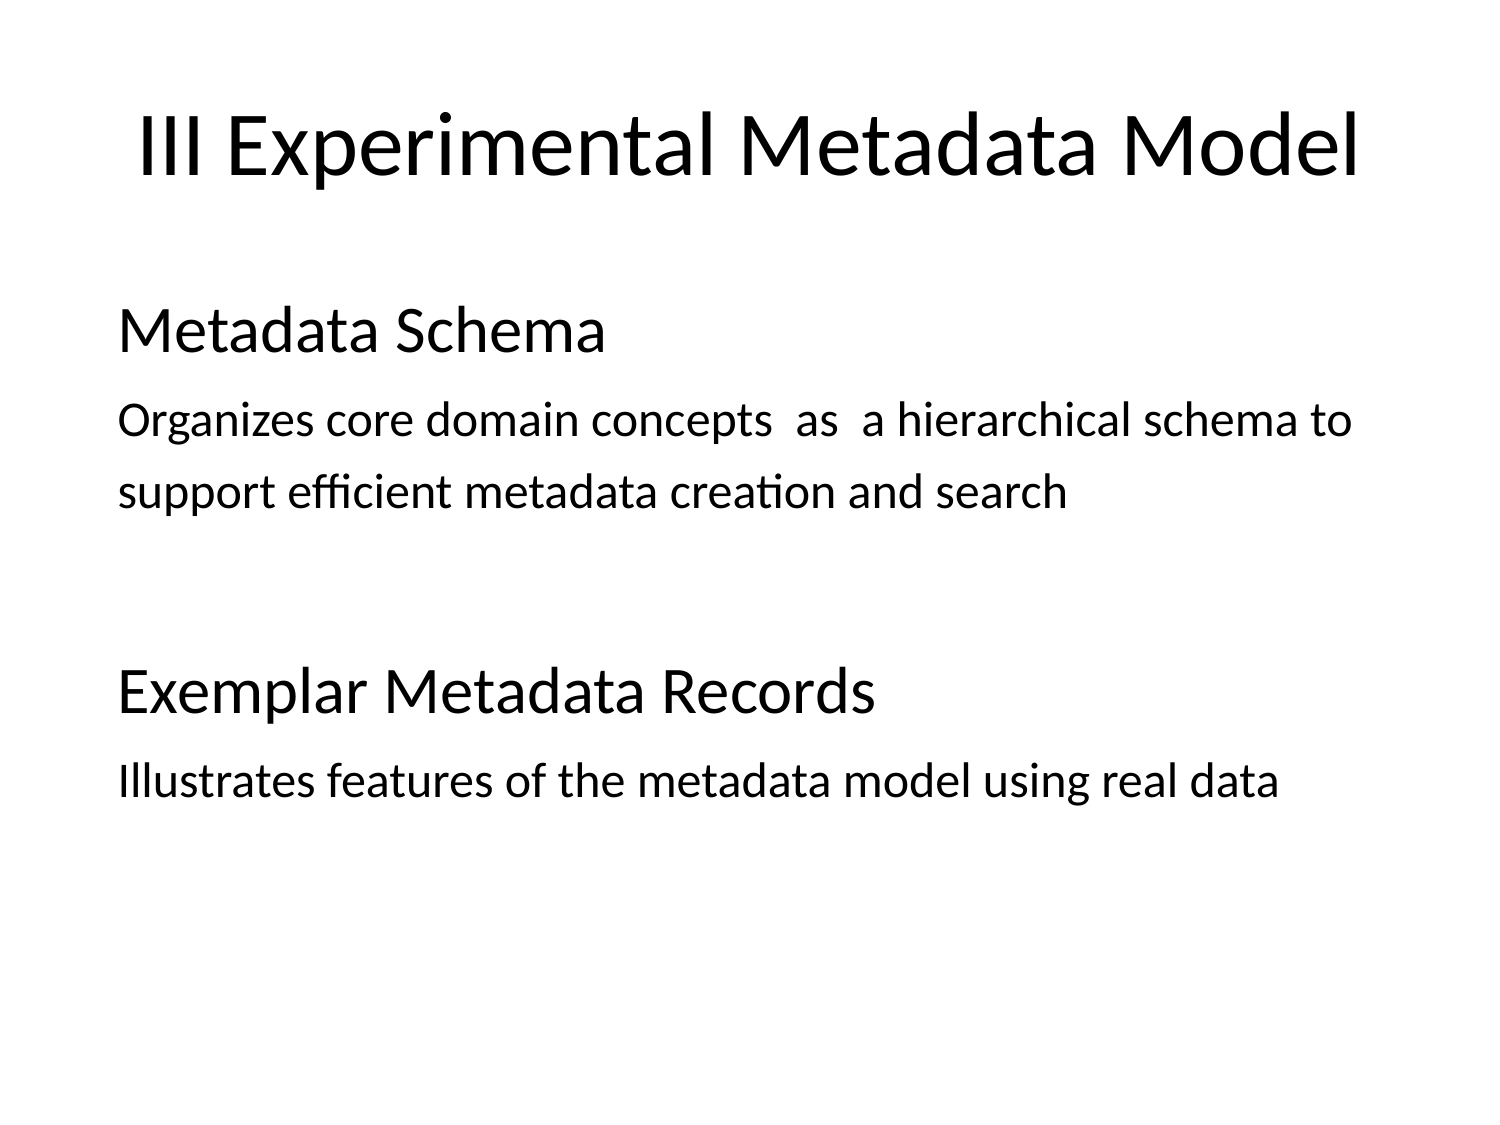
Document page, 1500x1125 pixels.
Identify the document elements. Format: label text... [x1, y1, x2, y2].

list Metadata Schema Organizes core domain concepts as a hierarchical schema to support efficient metadata creation and search Exemplar Metadata Records Illustrates features of the metadata model using real data [75, 262, 1425, 1005]
title III Experimental Metadata Model [75, 45, 1425, 233]
